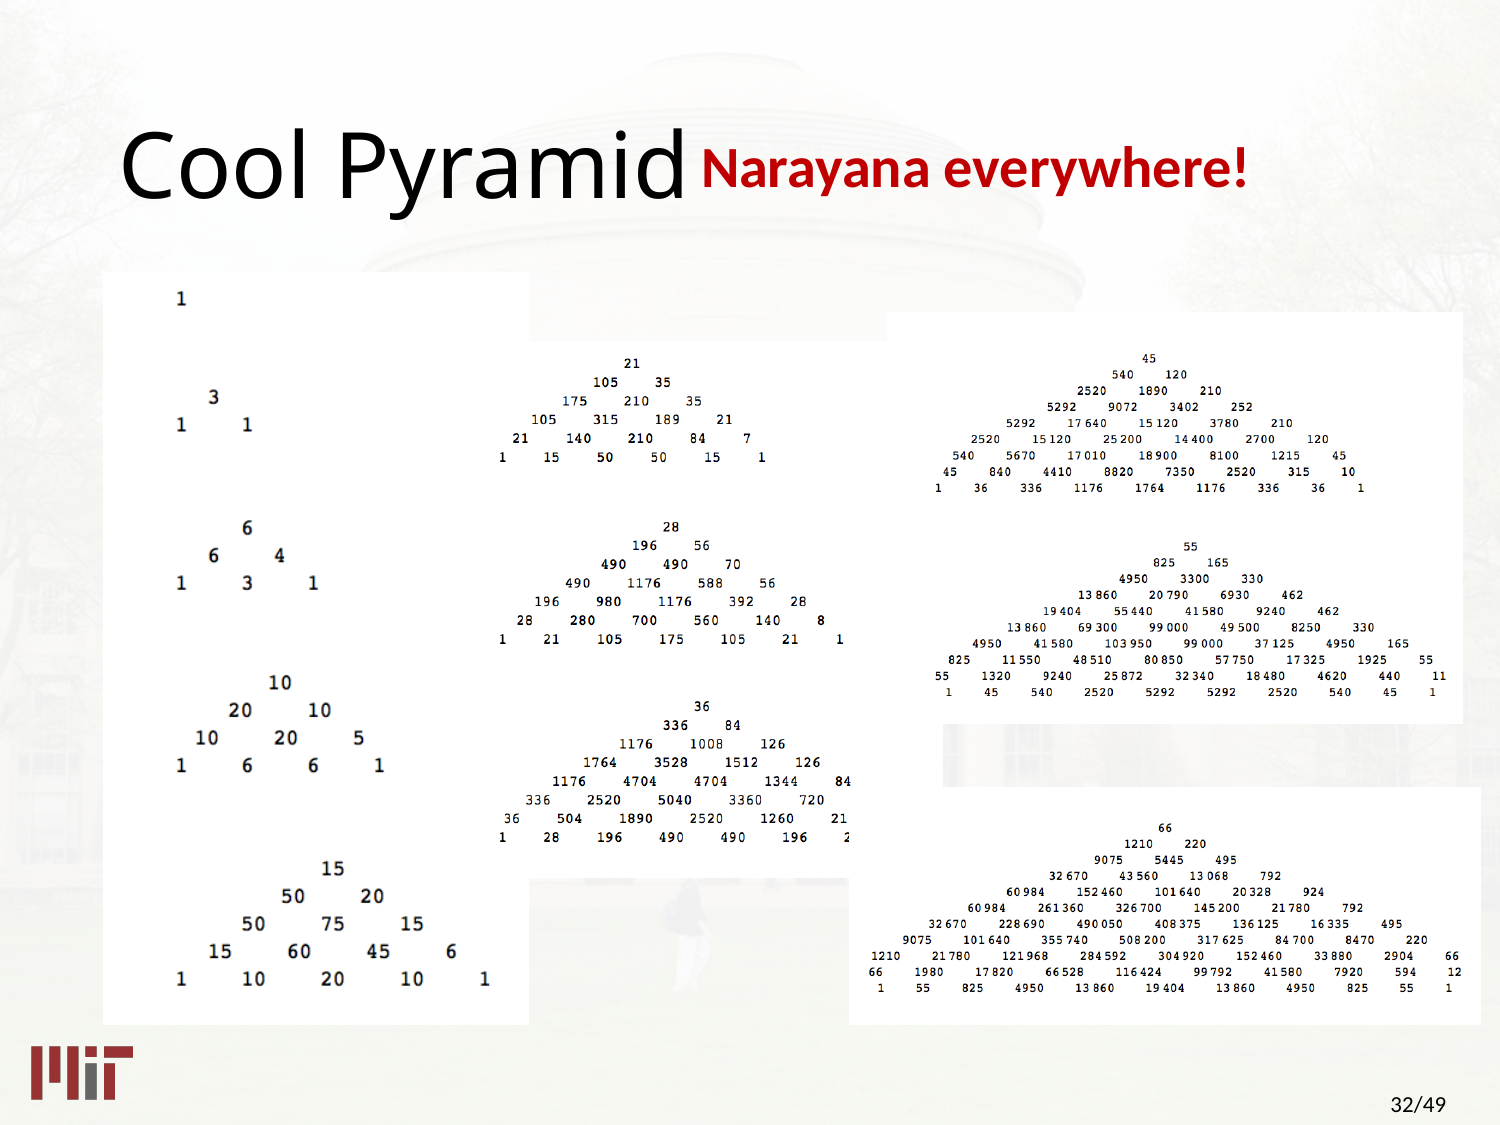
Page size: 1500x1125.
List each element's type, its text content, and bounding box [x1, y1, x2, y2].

text_box Narayana everywhere! [686, 121, 1266, 207]
picture [440, 312, 1481, 1025]
picture [26, 1042, 137, 1103]
title Cool Pyramid [103, 59, 1397, 278]
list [103, 272, 530, 1025]
